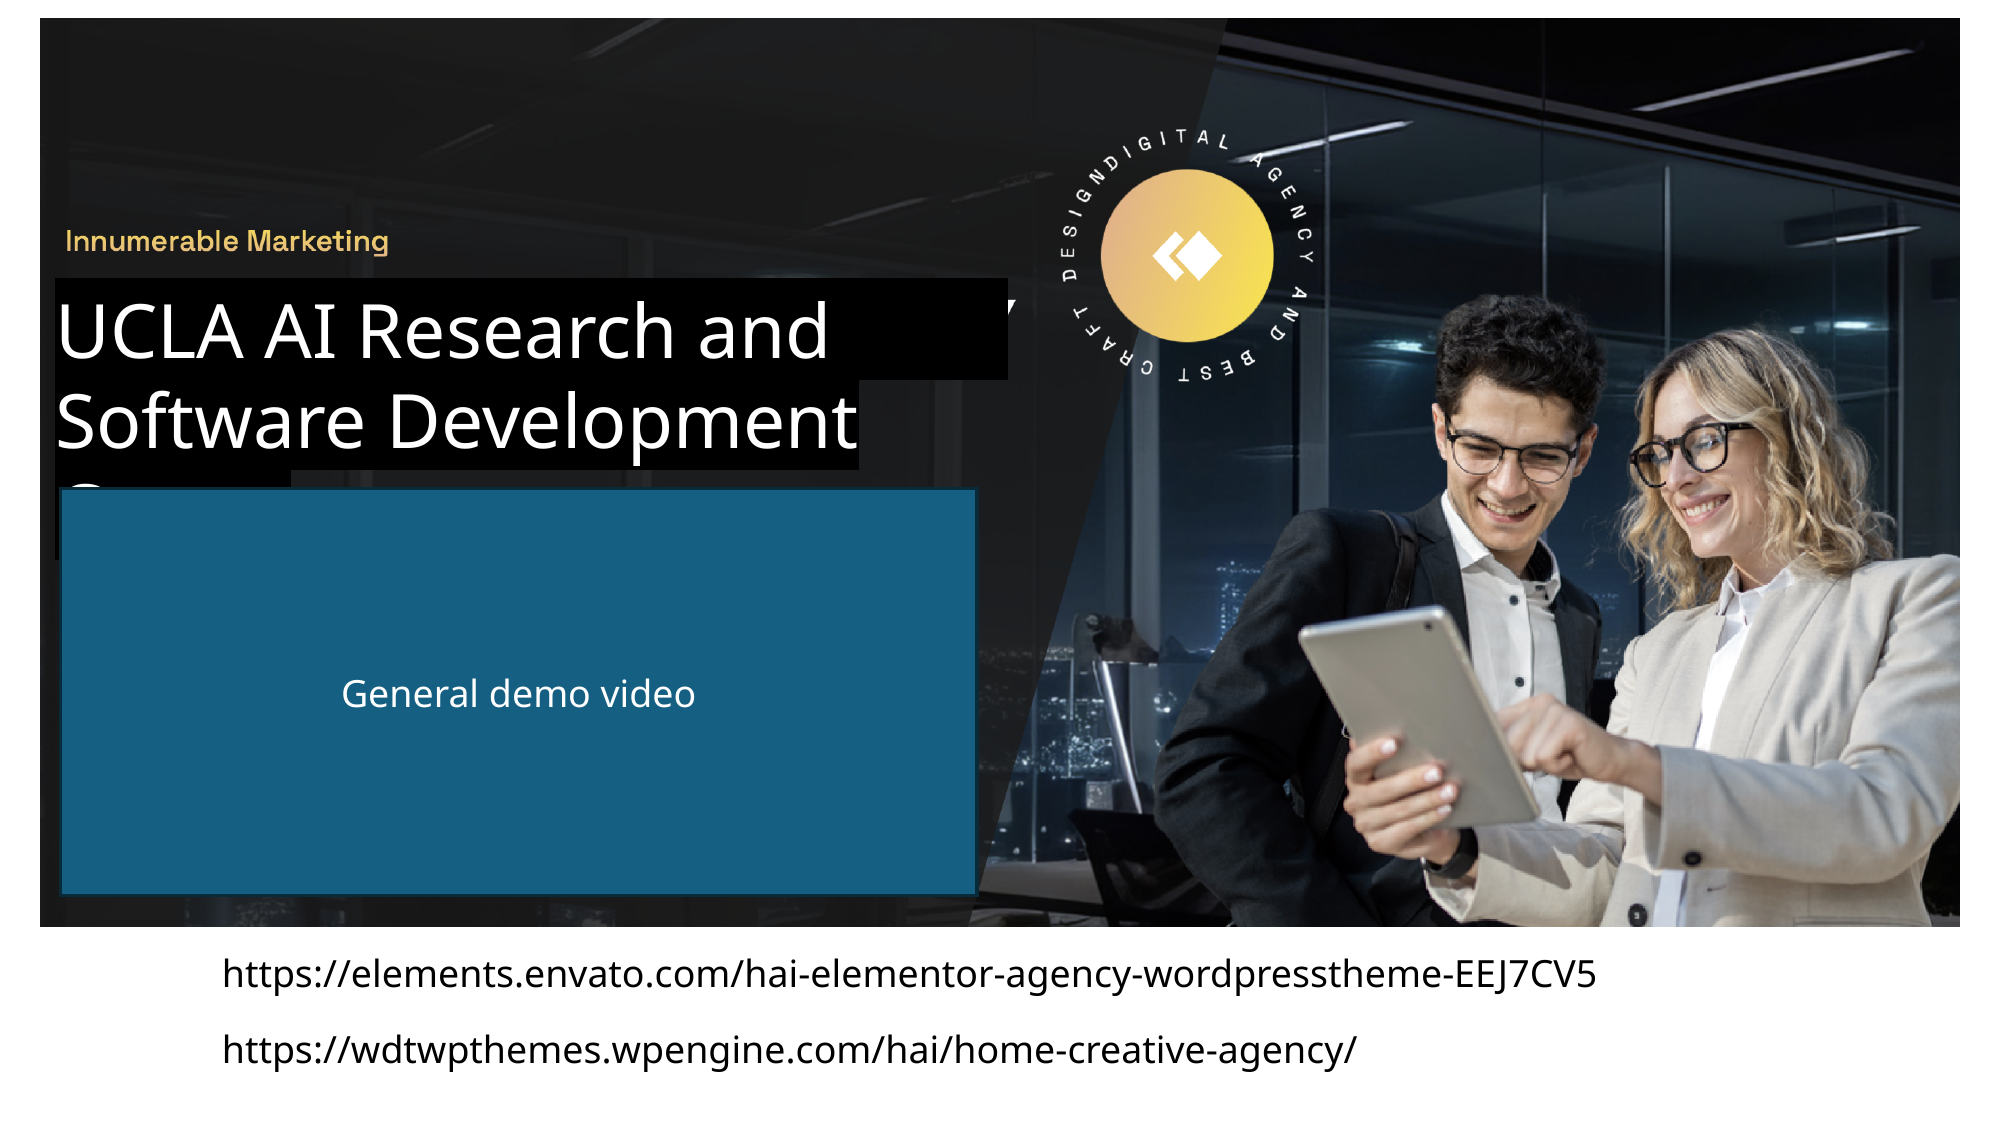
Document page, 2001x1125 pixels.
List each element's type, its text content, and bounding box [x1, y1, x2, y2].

picture [39, 18, 1960, 928]
text_box https://elements.envato.com/hai-elementor-agency-wordpresstheme-EEJ7CV5 [207, 942, 1793, 1003]
text_box https://wdtwpthemes.wpengine.com/hai/home-creative-agency/ [207, 1018, 1563, 1079]
